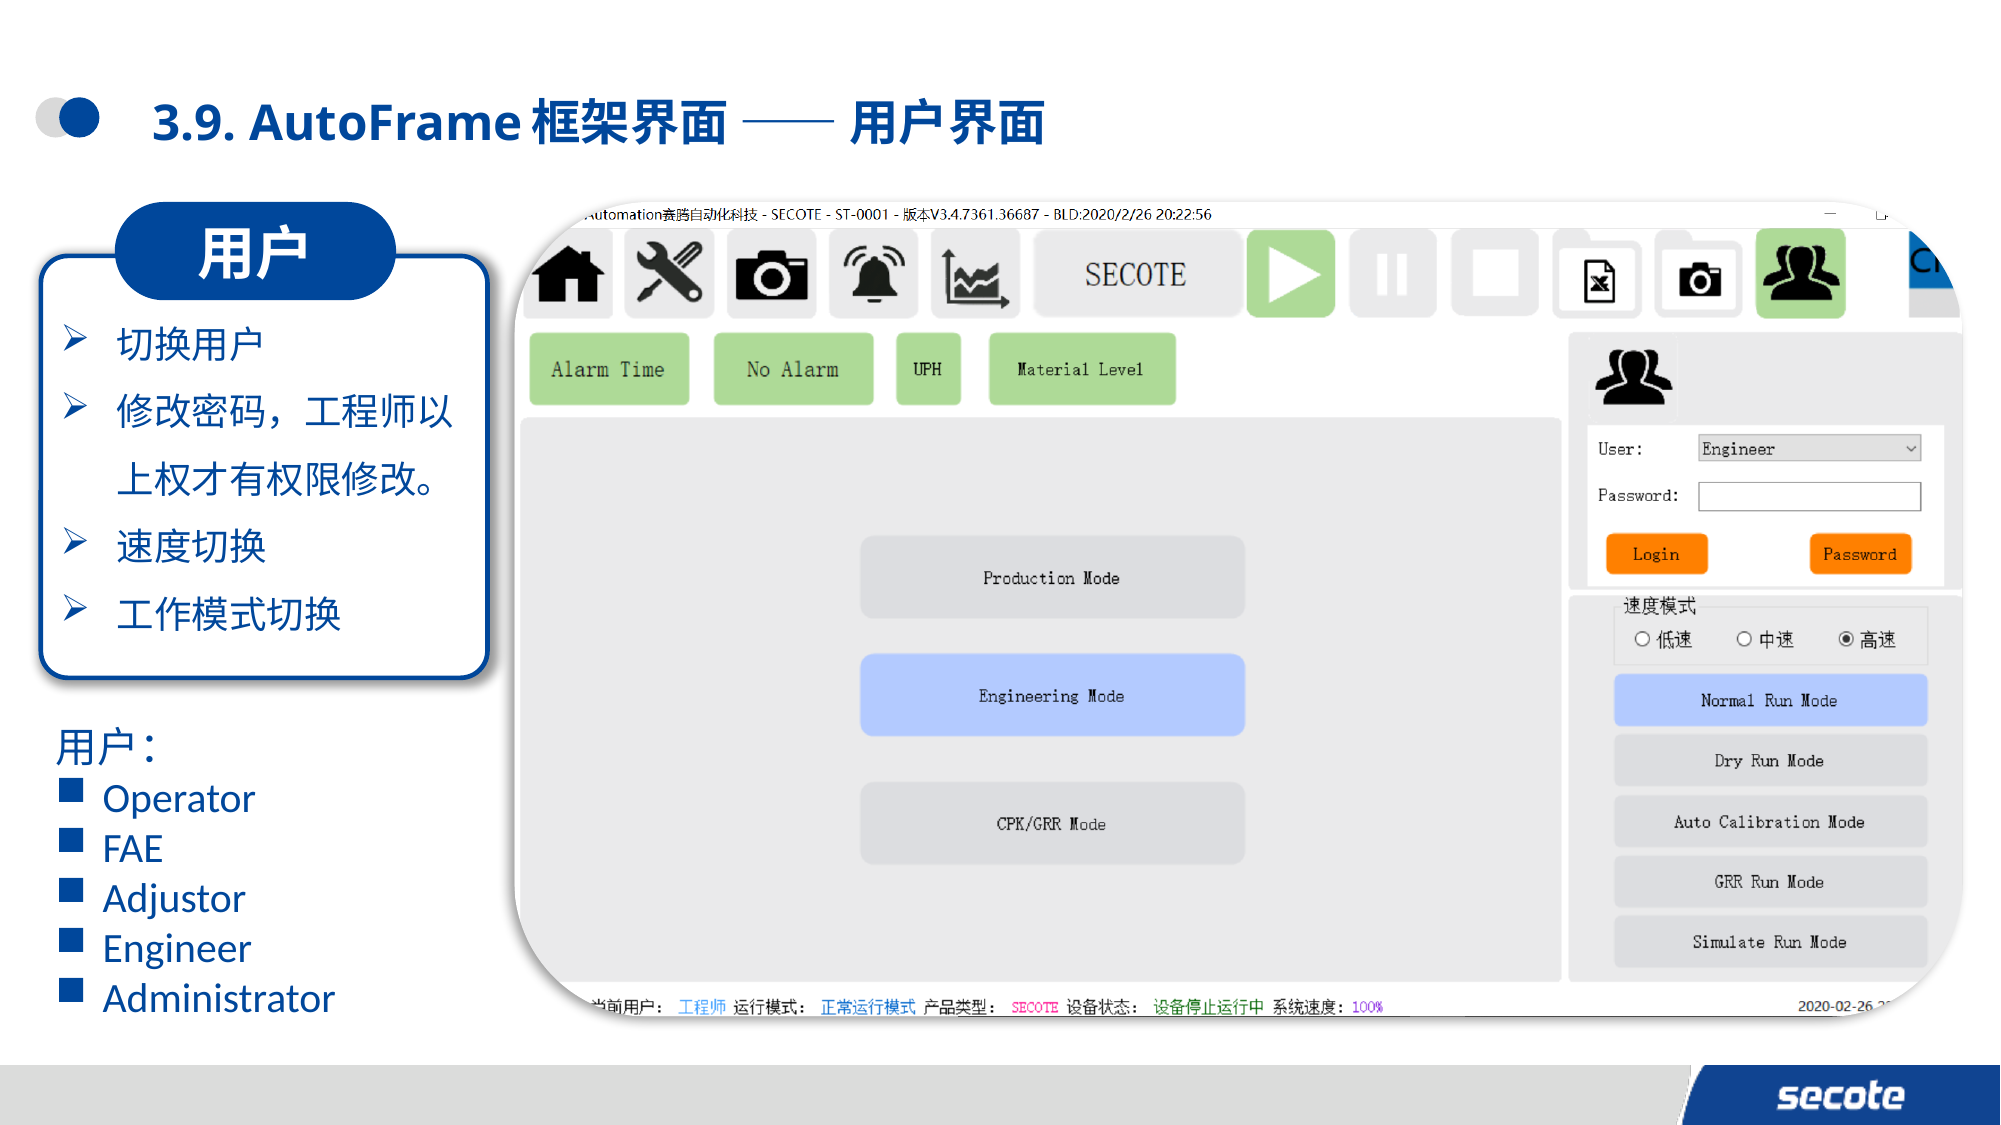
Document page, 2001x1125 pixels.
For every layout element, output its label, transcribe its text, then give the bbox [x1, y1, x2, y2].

text_box 切换用户 修改密码，工程师以上权才有权限修改。 速度切换 工作模式切换 [40, 255, 488, 678]
picture [0, 1065, 2000, 1125]
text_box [114, 201, 397, 301]
text_box 用户： Operator FAE Adjustor Engineer Administrator [40, 713, 390, 1029]
picture [514, 201, 1963, 1017]
title 3.9. AutoFrame框架界面 —— 用户界面 [137, 59, 1411, 159]
